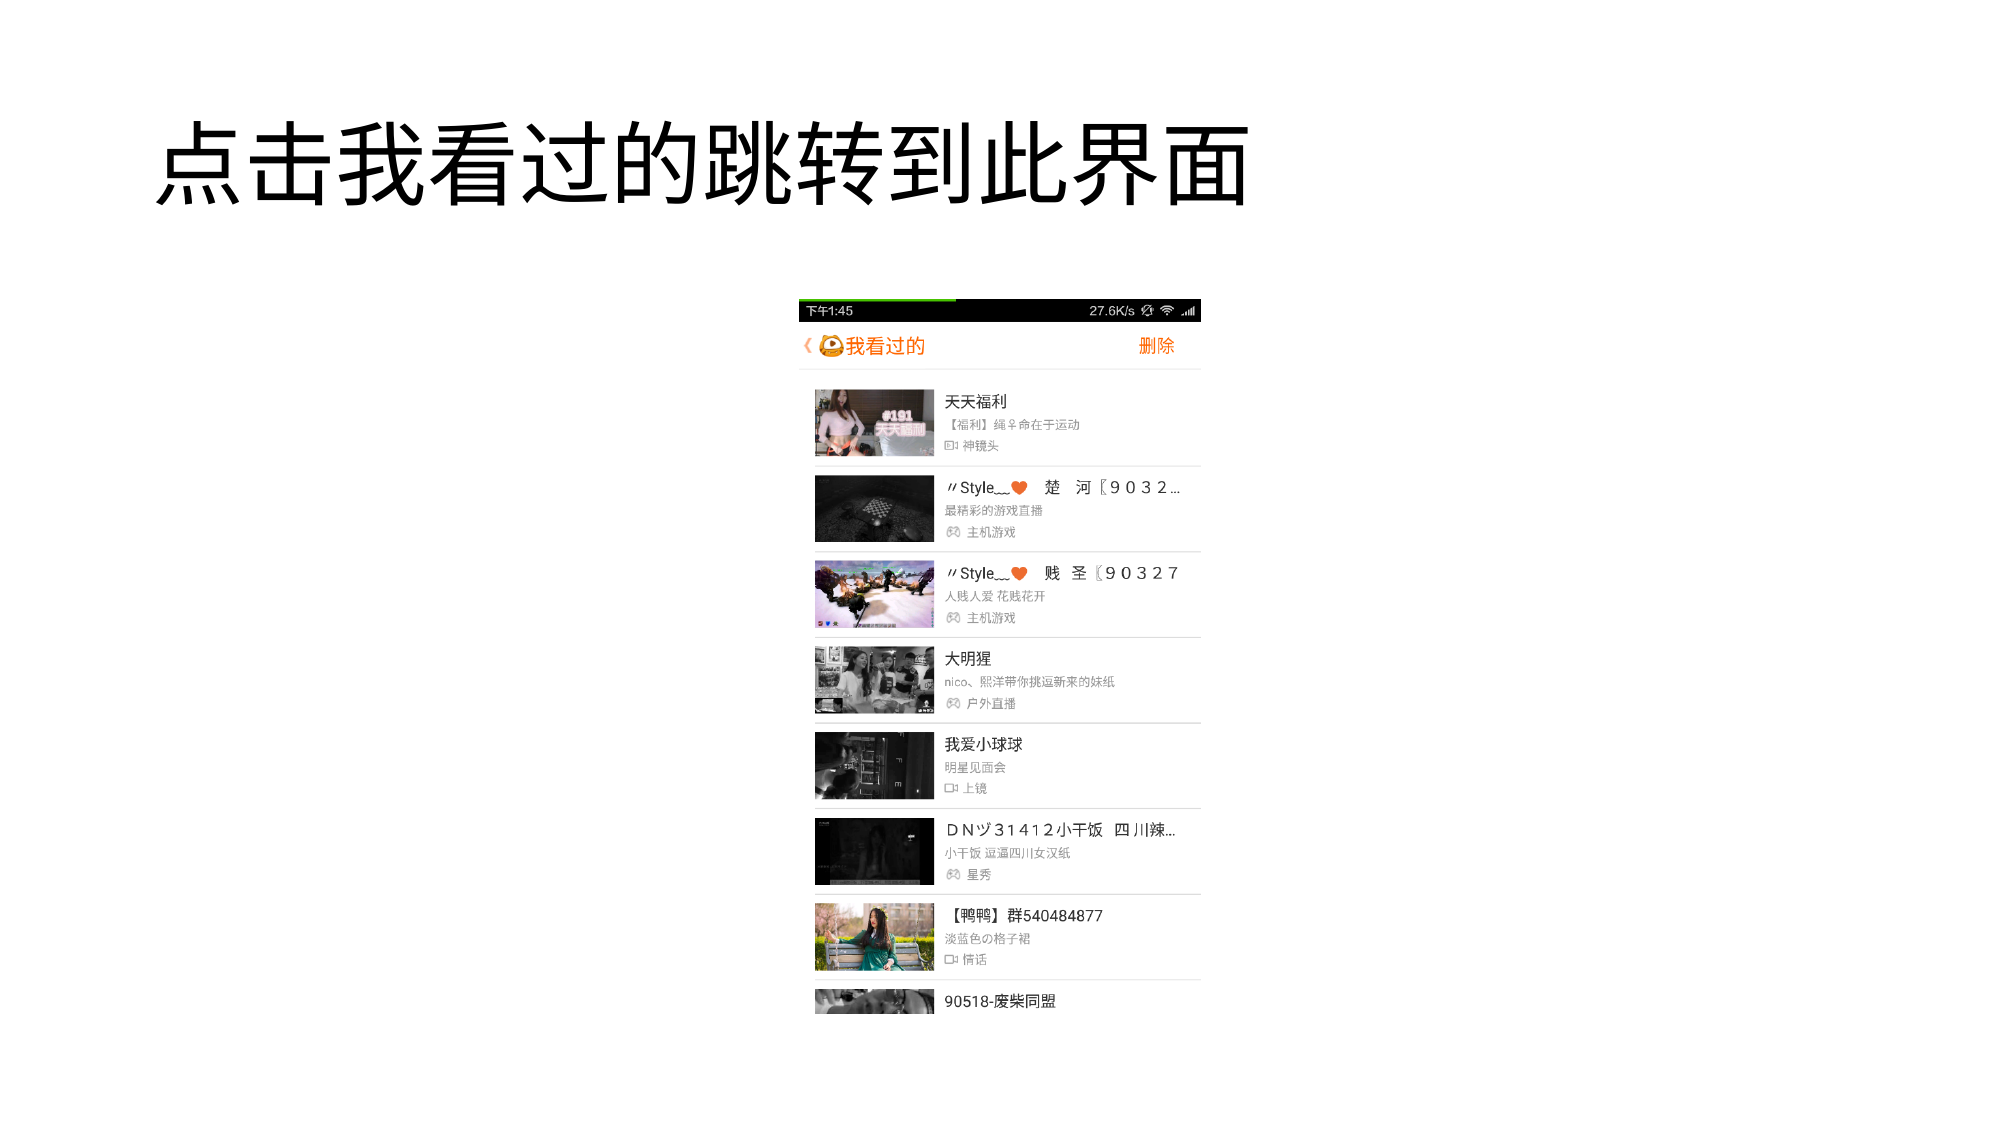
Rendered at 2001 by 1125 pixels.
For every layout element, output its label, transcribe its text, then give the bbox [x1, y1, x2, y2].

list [799, 299, 1201, 1014]
title 点击我看过的跳转到此界面 [137, 59, 1863, 278]
